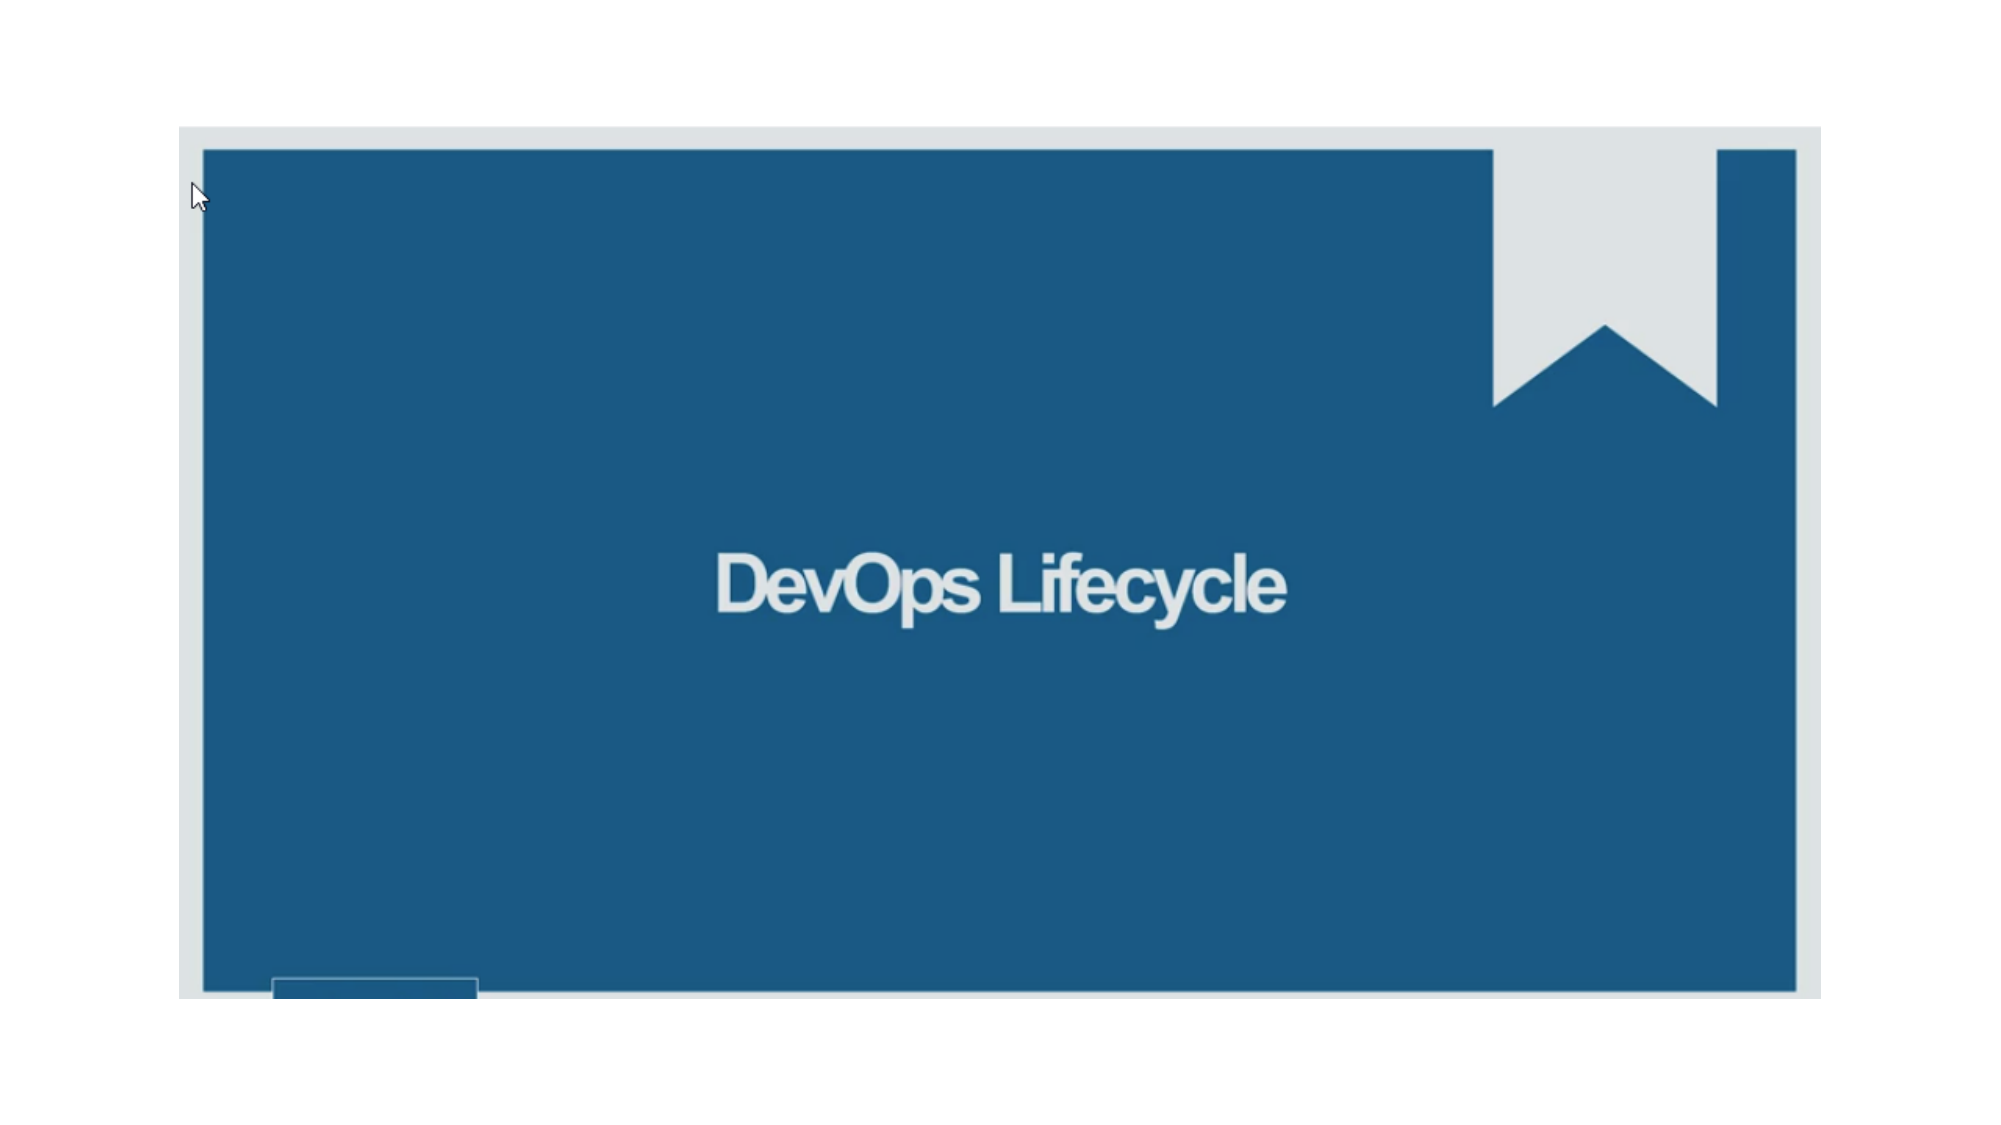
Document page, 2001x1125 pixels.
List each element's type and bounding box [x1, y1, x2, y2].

picture [179, 126, 1821, 999]
